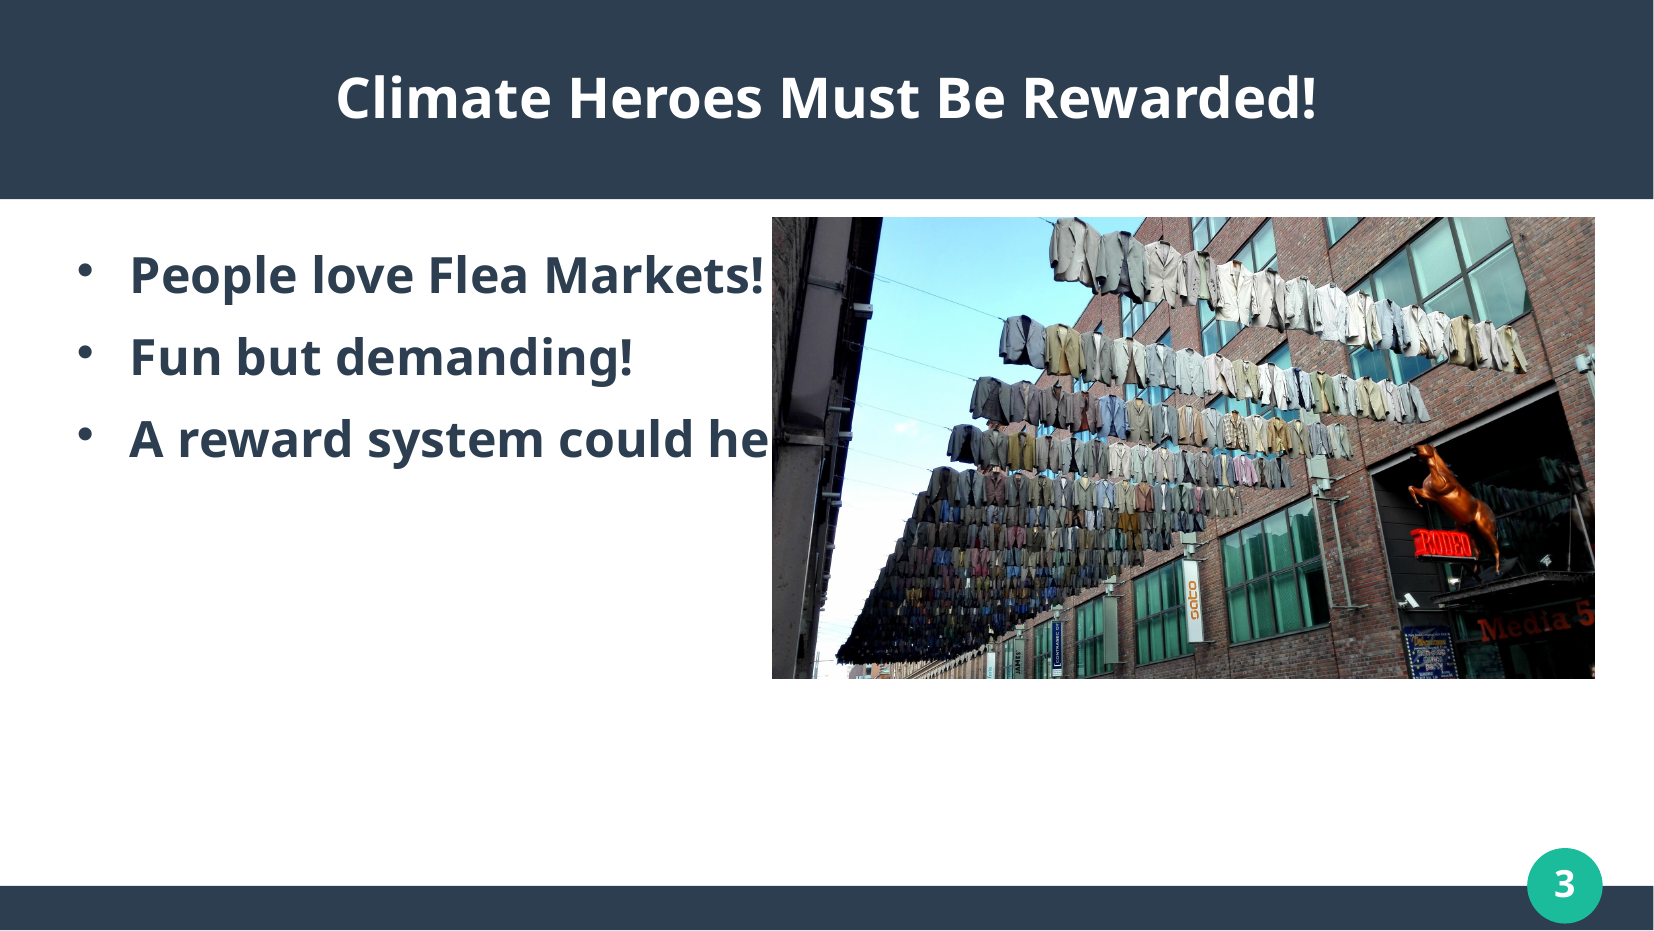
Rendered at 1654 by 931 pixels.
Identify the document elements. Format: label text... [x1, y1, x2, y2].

title Climate Heroes Must Be Rewarded! [59, 37, 1595, 155]
picture [771, 217, 1595, 680]
list People love Flea Markets! Fun but demanding! A reward system could help! [59, 243, 1595, 864]
